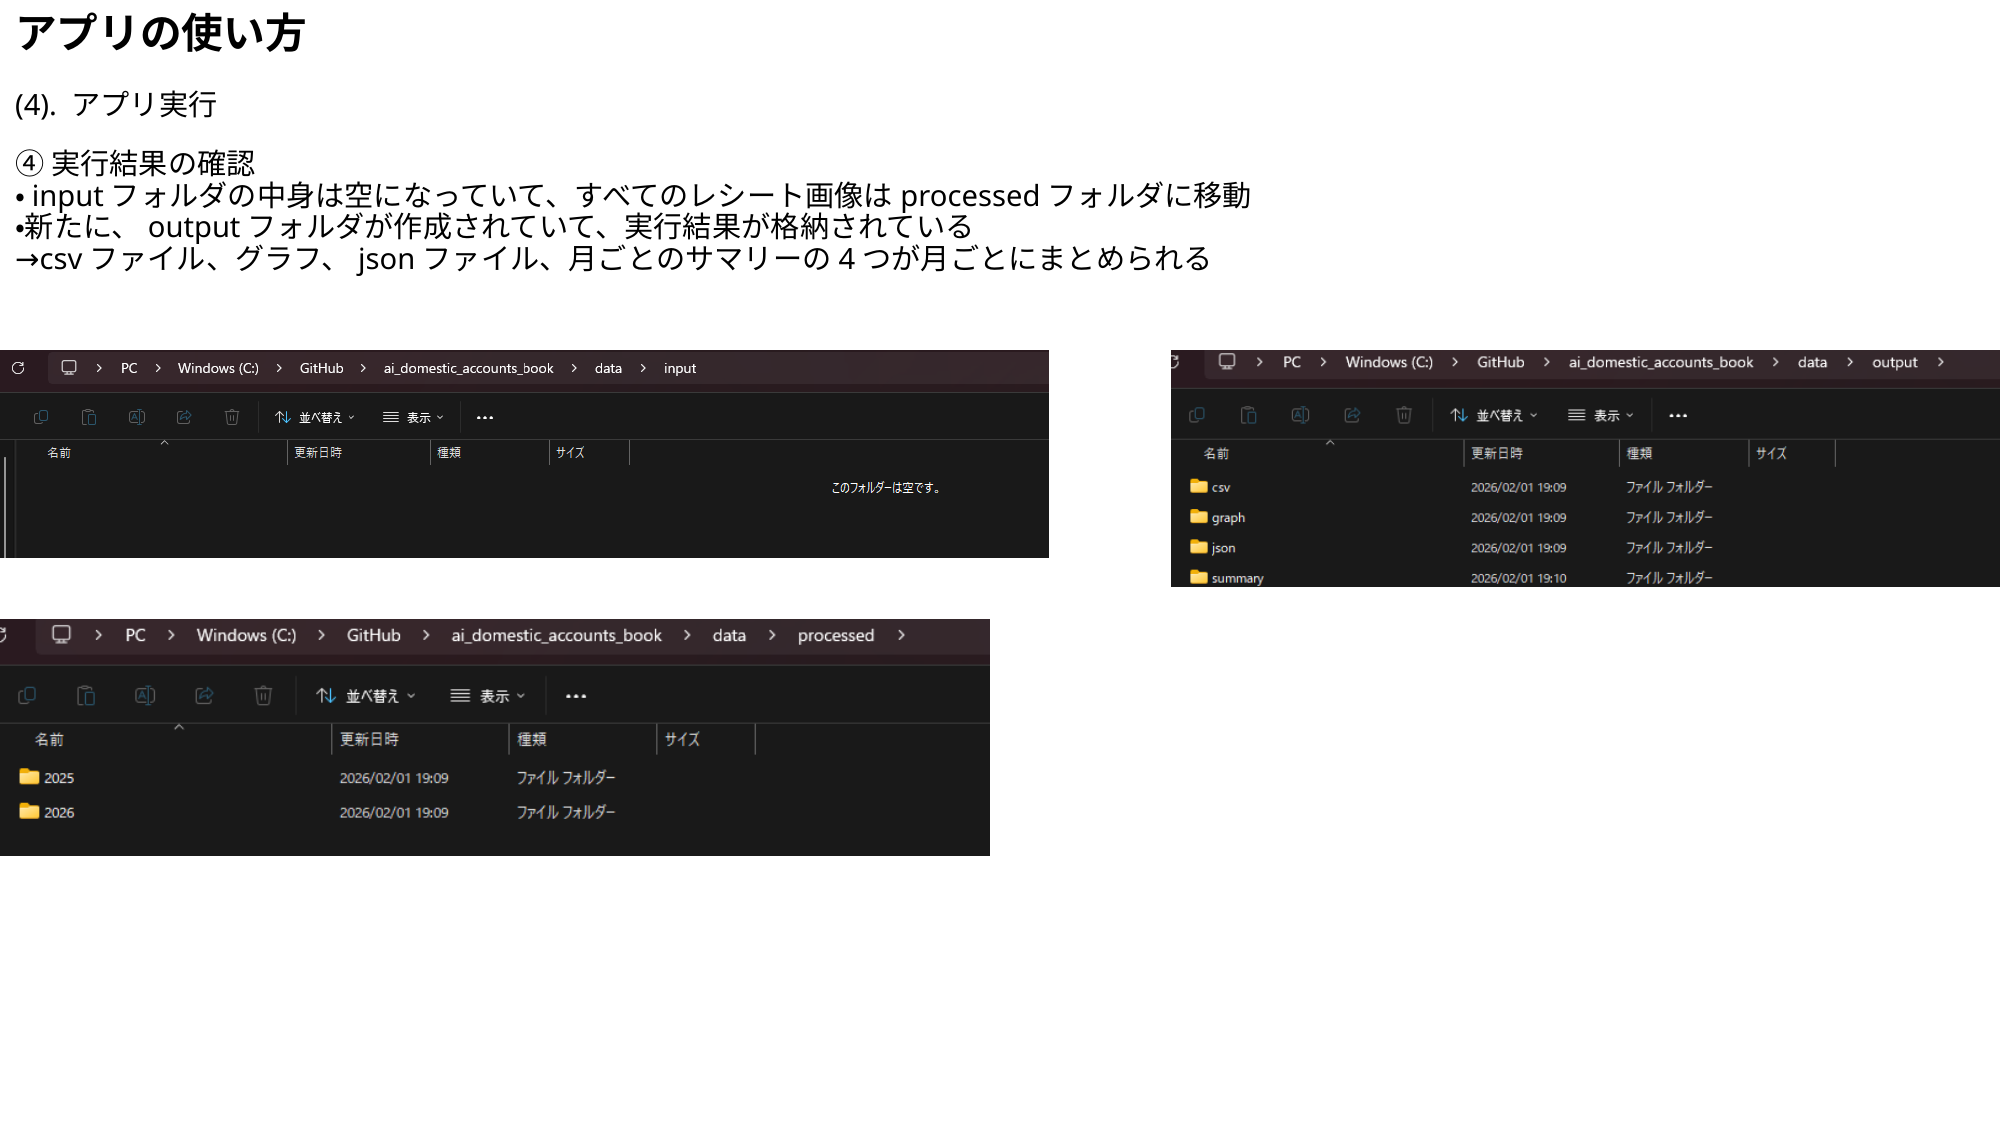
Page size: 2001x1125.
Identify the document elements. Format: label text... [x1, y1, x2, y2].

text_box (4). アプリ実行 [0, 70, 2000, 142]
picture [1171, 349, 2000, 588]
picture [0, 349, 1049, 558]
picture [0, 619, 990, 857]
text_box ④実行結果の確認 ・inputフォルダの中身は空になっていて、すべてのレシート画像はprocessedフォルダに移動 ・新たに、outputフォルダが作成されていて、実行結果が格納されている →csvファイル、グラフ、jsonファイル、月ごとのサマリーの4つが月ごとにまとめられる [0, 142, 2000, 1125]
title アプリの使い方 [0, 0, 2000, 70]
